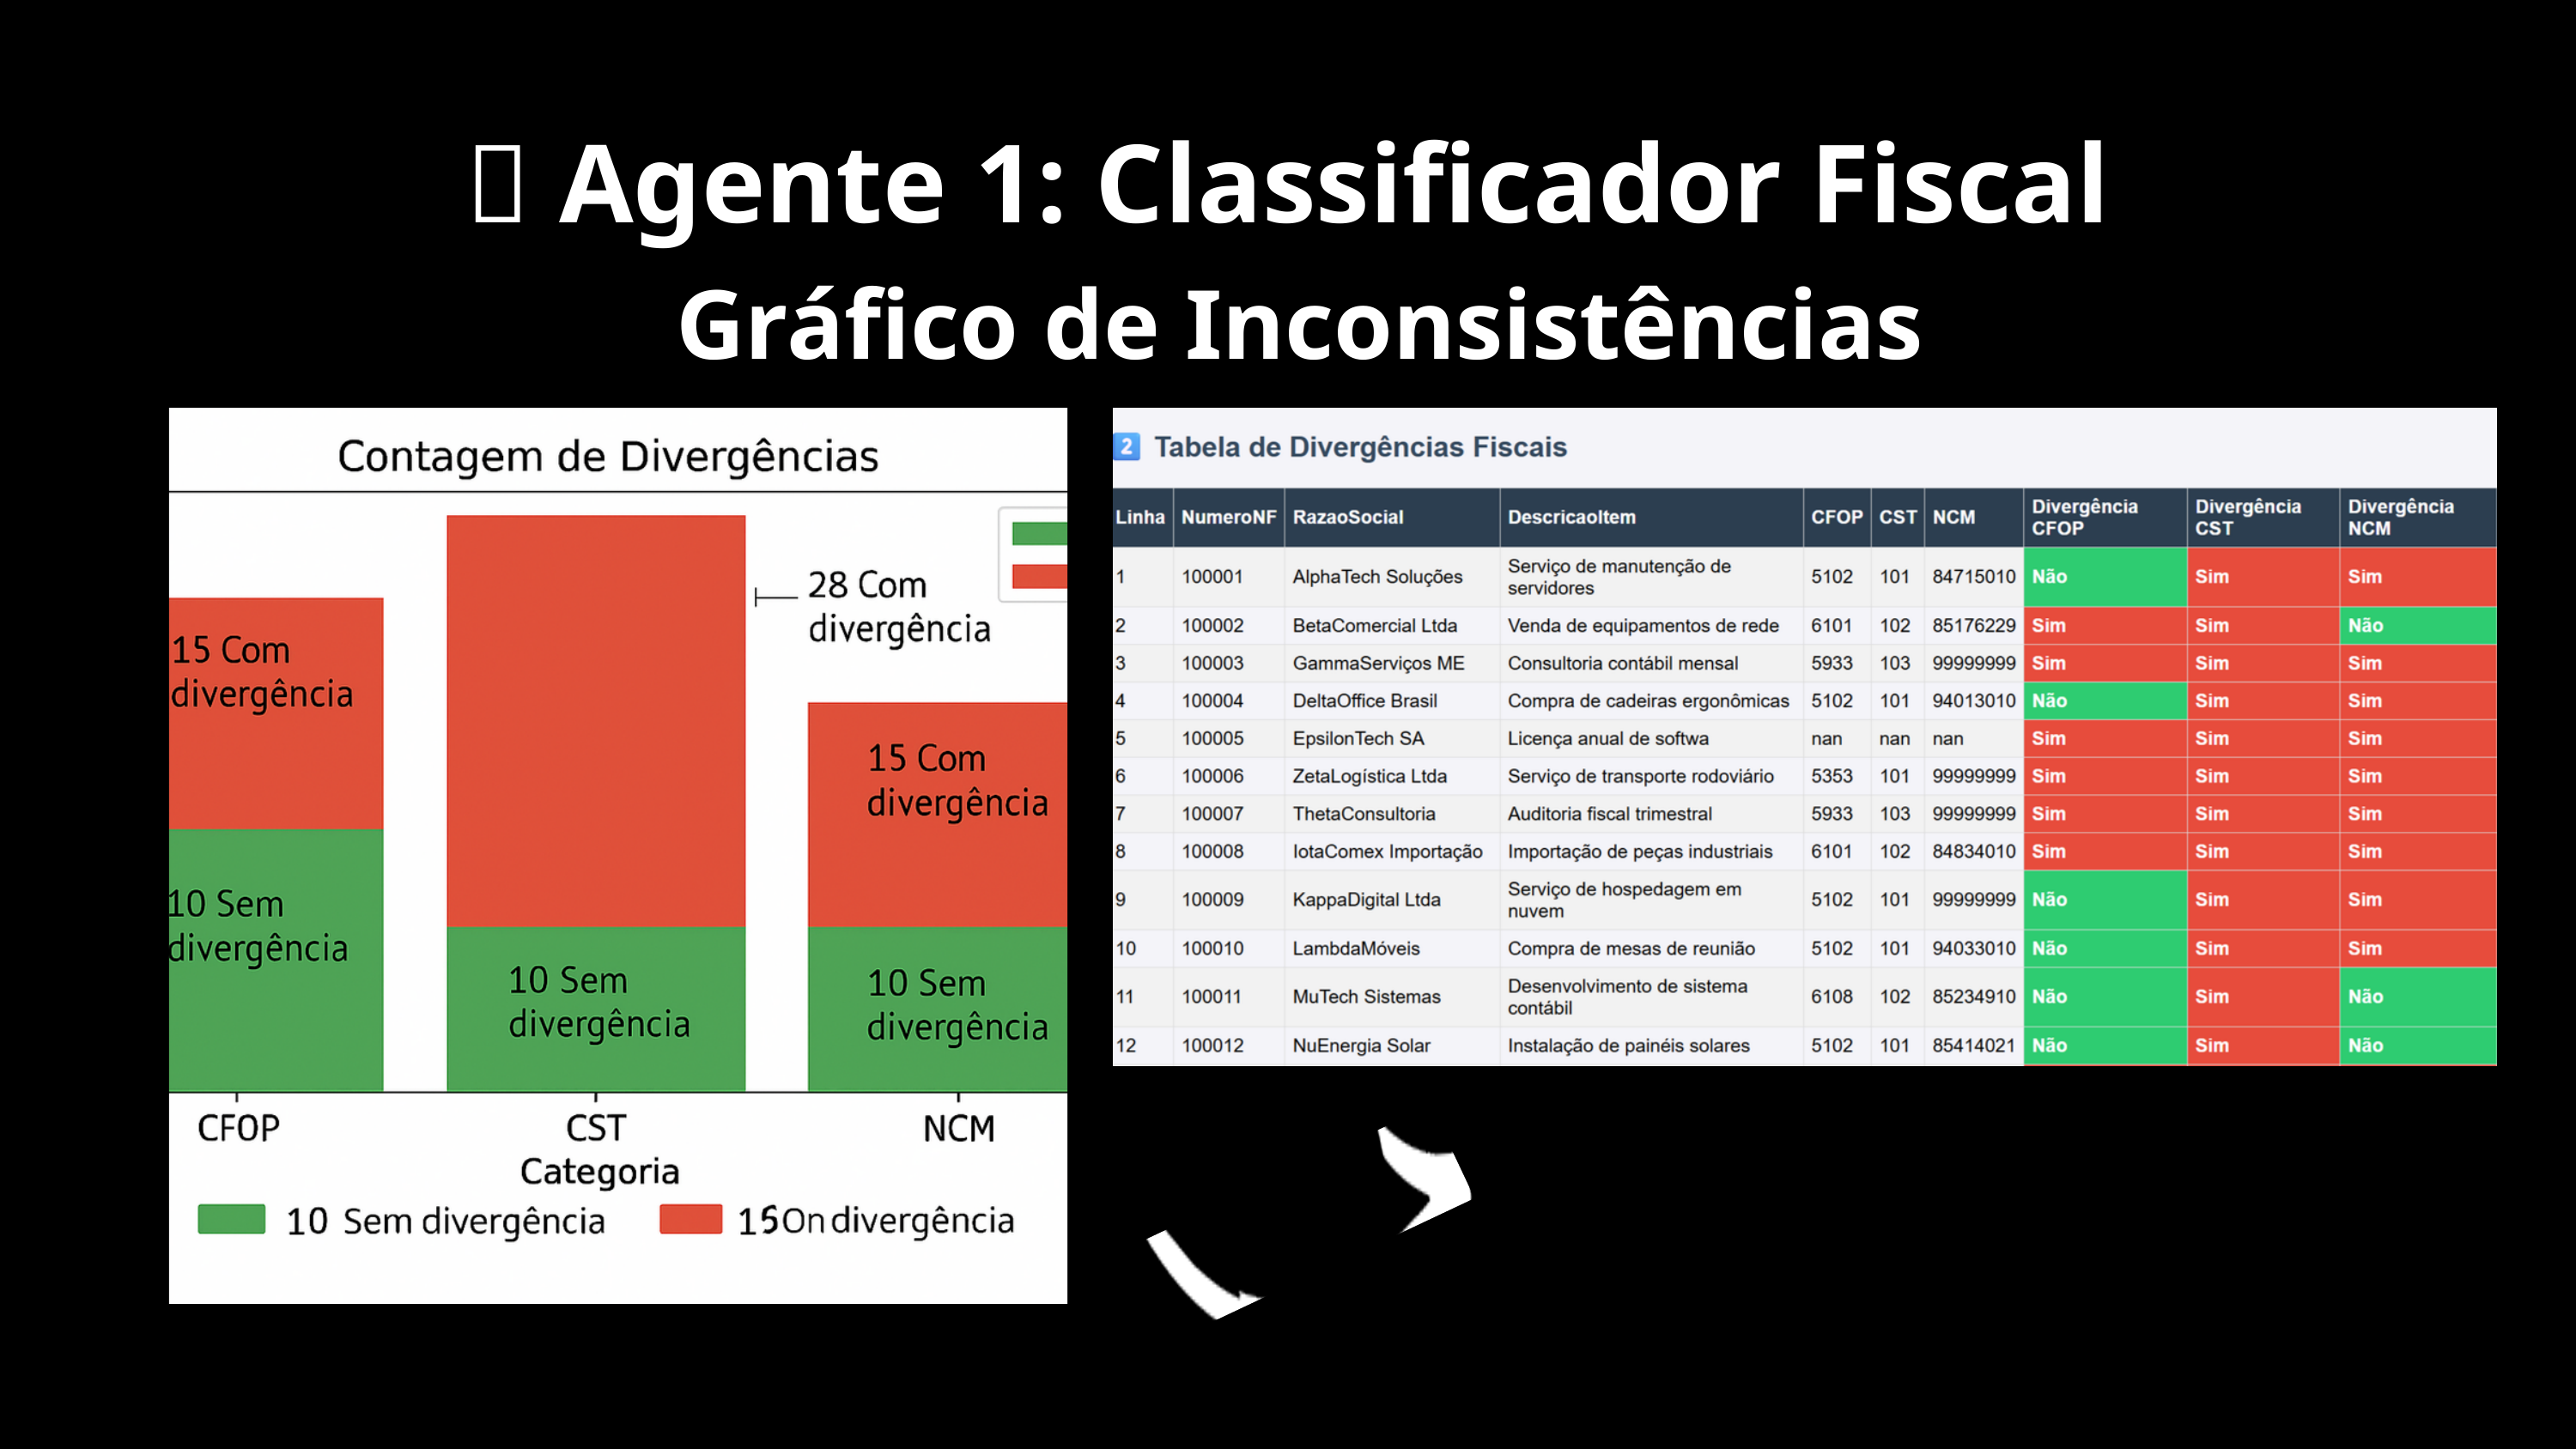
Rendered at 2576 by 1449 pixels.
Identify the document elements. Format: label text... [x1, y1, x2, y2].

text_box [1113, 408, 2497, 1066]
text_box [168, 408, 1068, 1304]
text_box [1101, 1105, 1475, 1354]
text_box 🧠 Agente 1: Classificador Fiscal Gráfico de Inconsistências [427, 93, 2149, 567]
